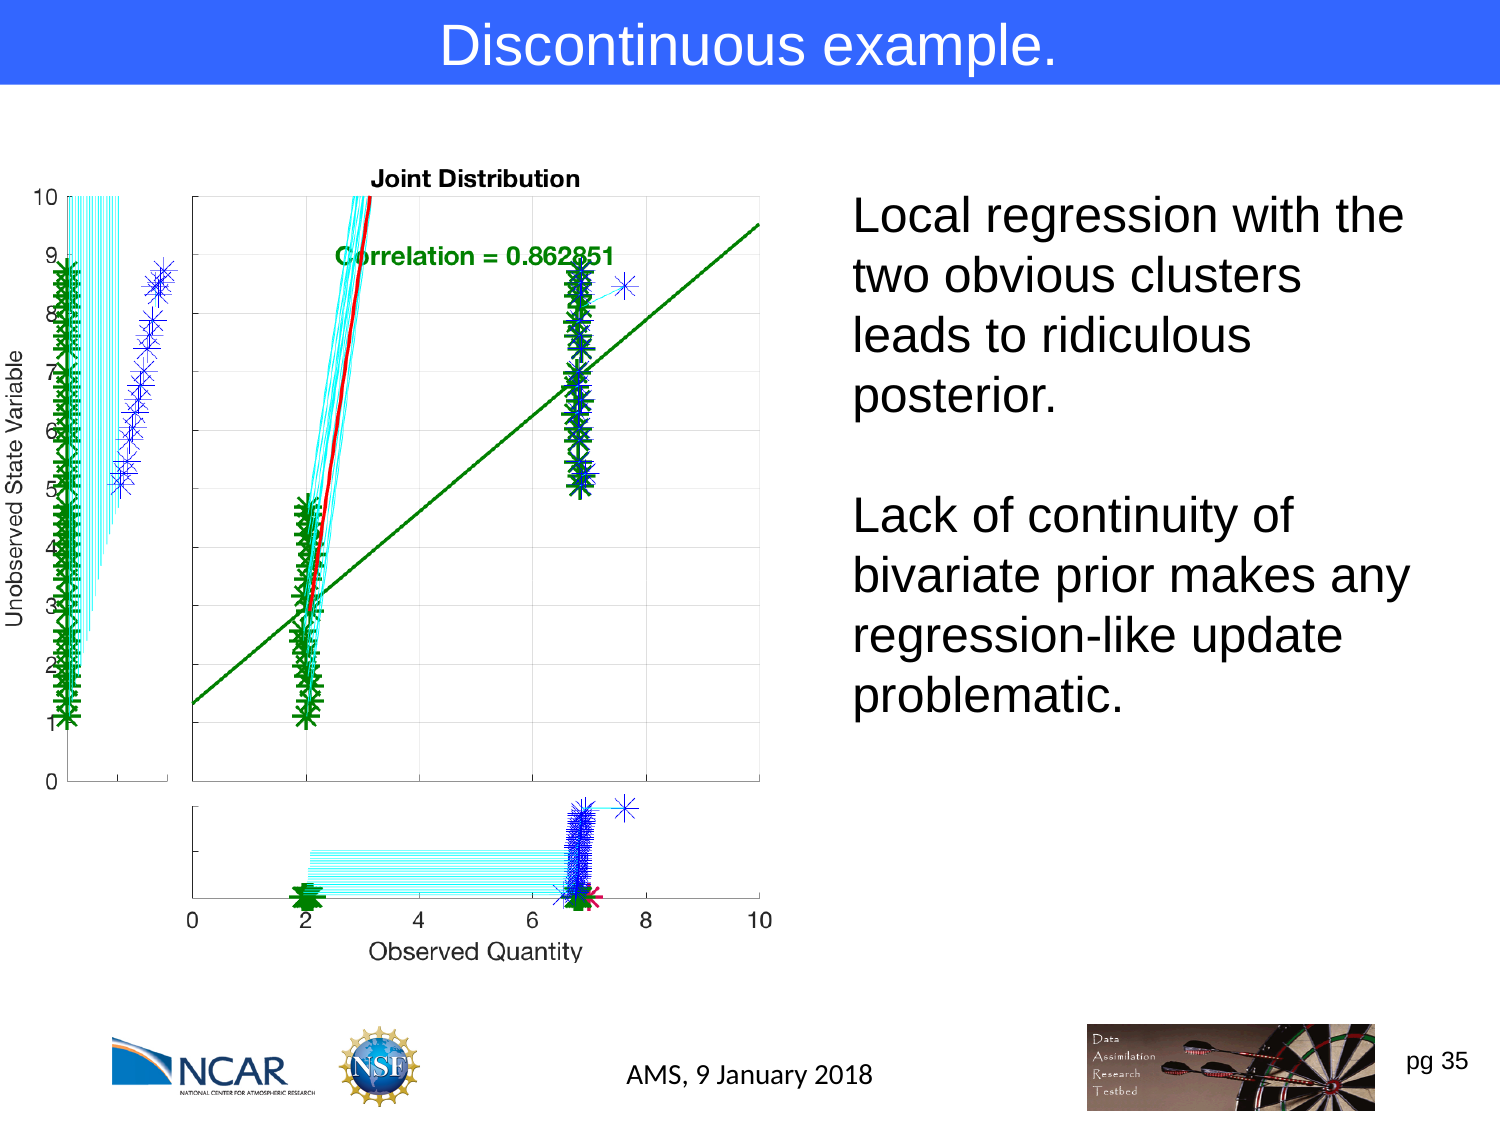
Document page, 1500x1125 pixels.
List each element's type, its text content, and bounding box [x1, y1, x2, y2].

footer AMS, 9 January 2018 [512, 1042, 988, 1103]
text_box Local regression with the two obvious clusters leads to ridiculous posterior. Lack of continuity of bivariate prior makes any regression-like update problematic. [837, 174, 1450, 790]
picture [337, 1024, 421, 1108]
text_box Discontinuous example. [0, 0, 1500, 85]
picture [1087, 1024, 1375, 1111]
picture [112, 1037, 315, 1095]
picture [0, 162, 776, 963]
